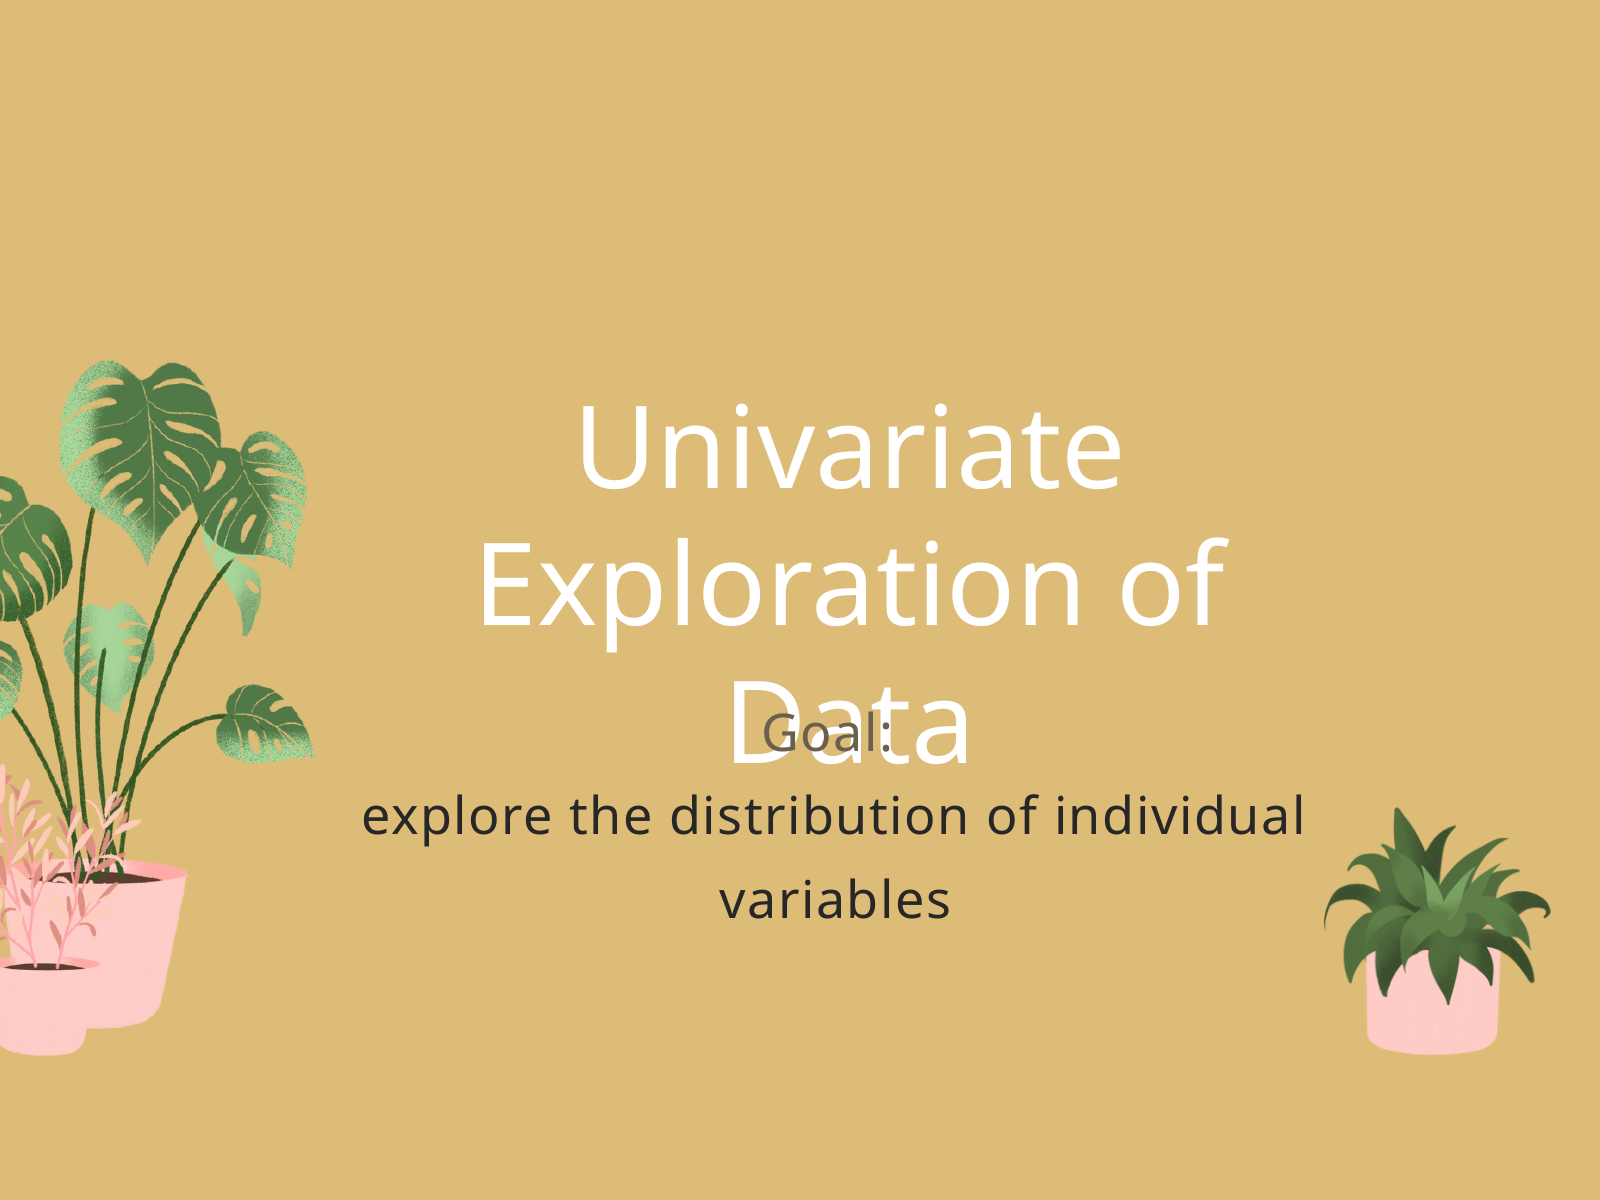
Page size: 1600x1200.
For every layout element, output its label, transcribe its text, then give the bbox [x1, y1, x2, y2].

text_box Goal: explore the distribution of individual variables [346, 678, 1325, 929]
picture [1324, 807, 1552, 1056]
picture [0, 359, 317, 1056]
text_box Univariate Exploration of Data [346, 373, 1354, 787]
